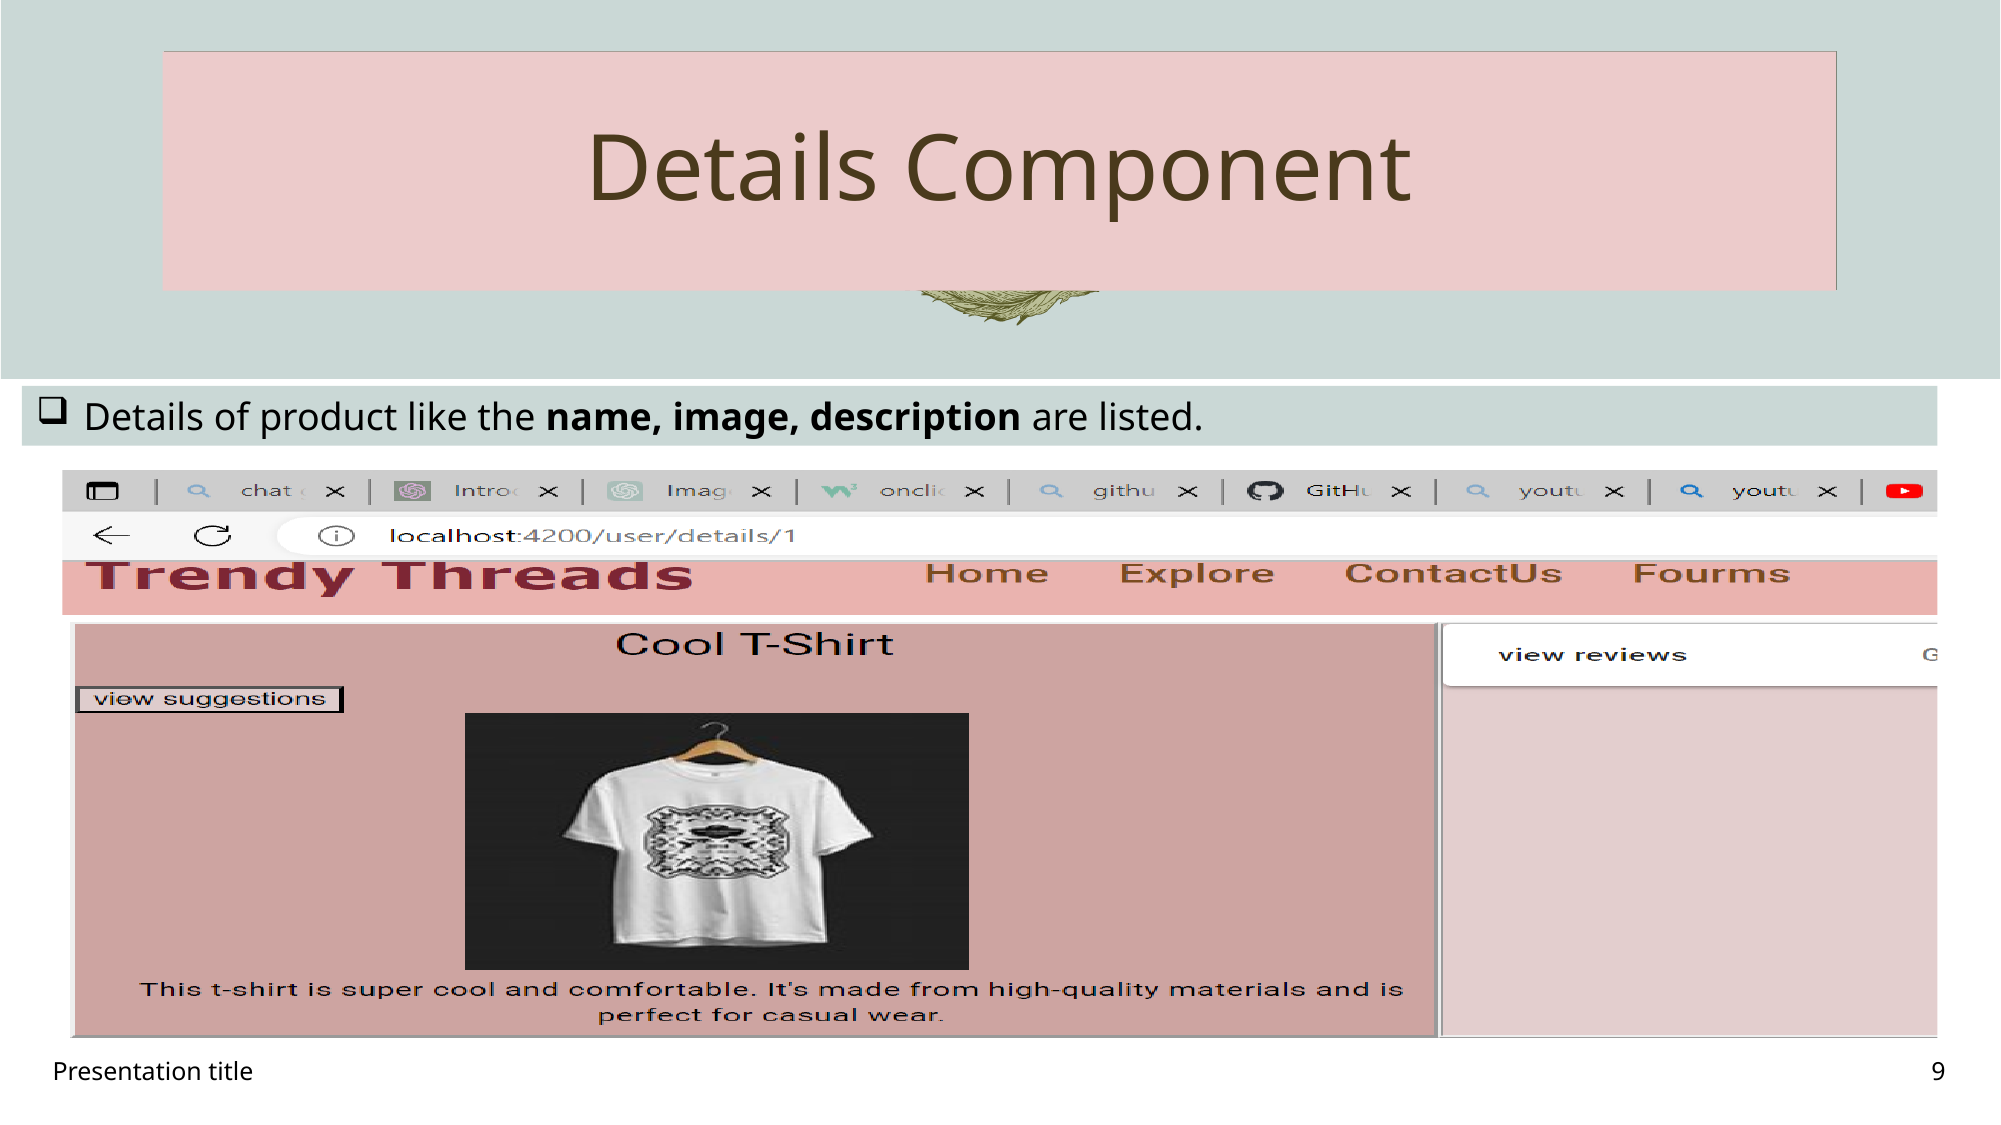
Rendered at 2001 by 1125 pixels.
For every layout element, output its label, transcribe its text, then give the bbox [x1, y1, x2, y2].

title Details Component [162, 51, 1836, 291]
picture [901, 291, 1100, 326]
footer Presentation title [37, 1042, 713, 1103]
text_box Details of product like the name, image, description are listed. [21, 385, 1938, 446]
picture [62, 470, 1938, 1043]
slide_number 9 [1510, 1042, 1961, 1103]
